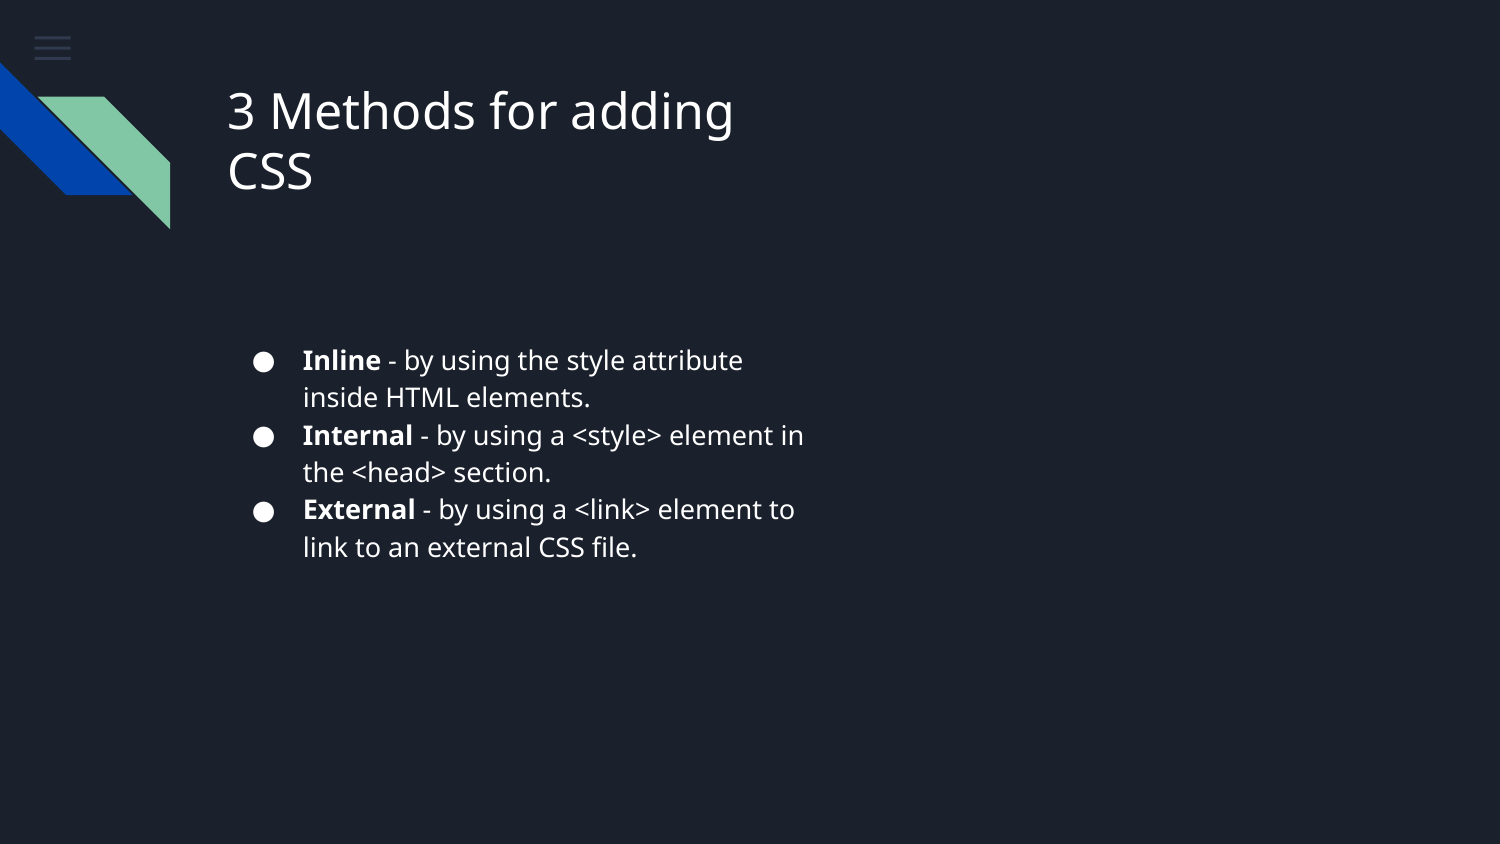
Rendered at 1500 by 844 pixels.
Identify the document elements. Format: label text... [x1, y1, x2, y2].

title 3 Methods for adding CSS [212, 64, 836, 310]
list Inline - by using the style attribute inside HTML elements. Internal - by using a <style> element in the <head> section. External - by using a <link> element to link to an external CSS file. [212, 323, 836, 720]
